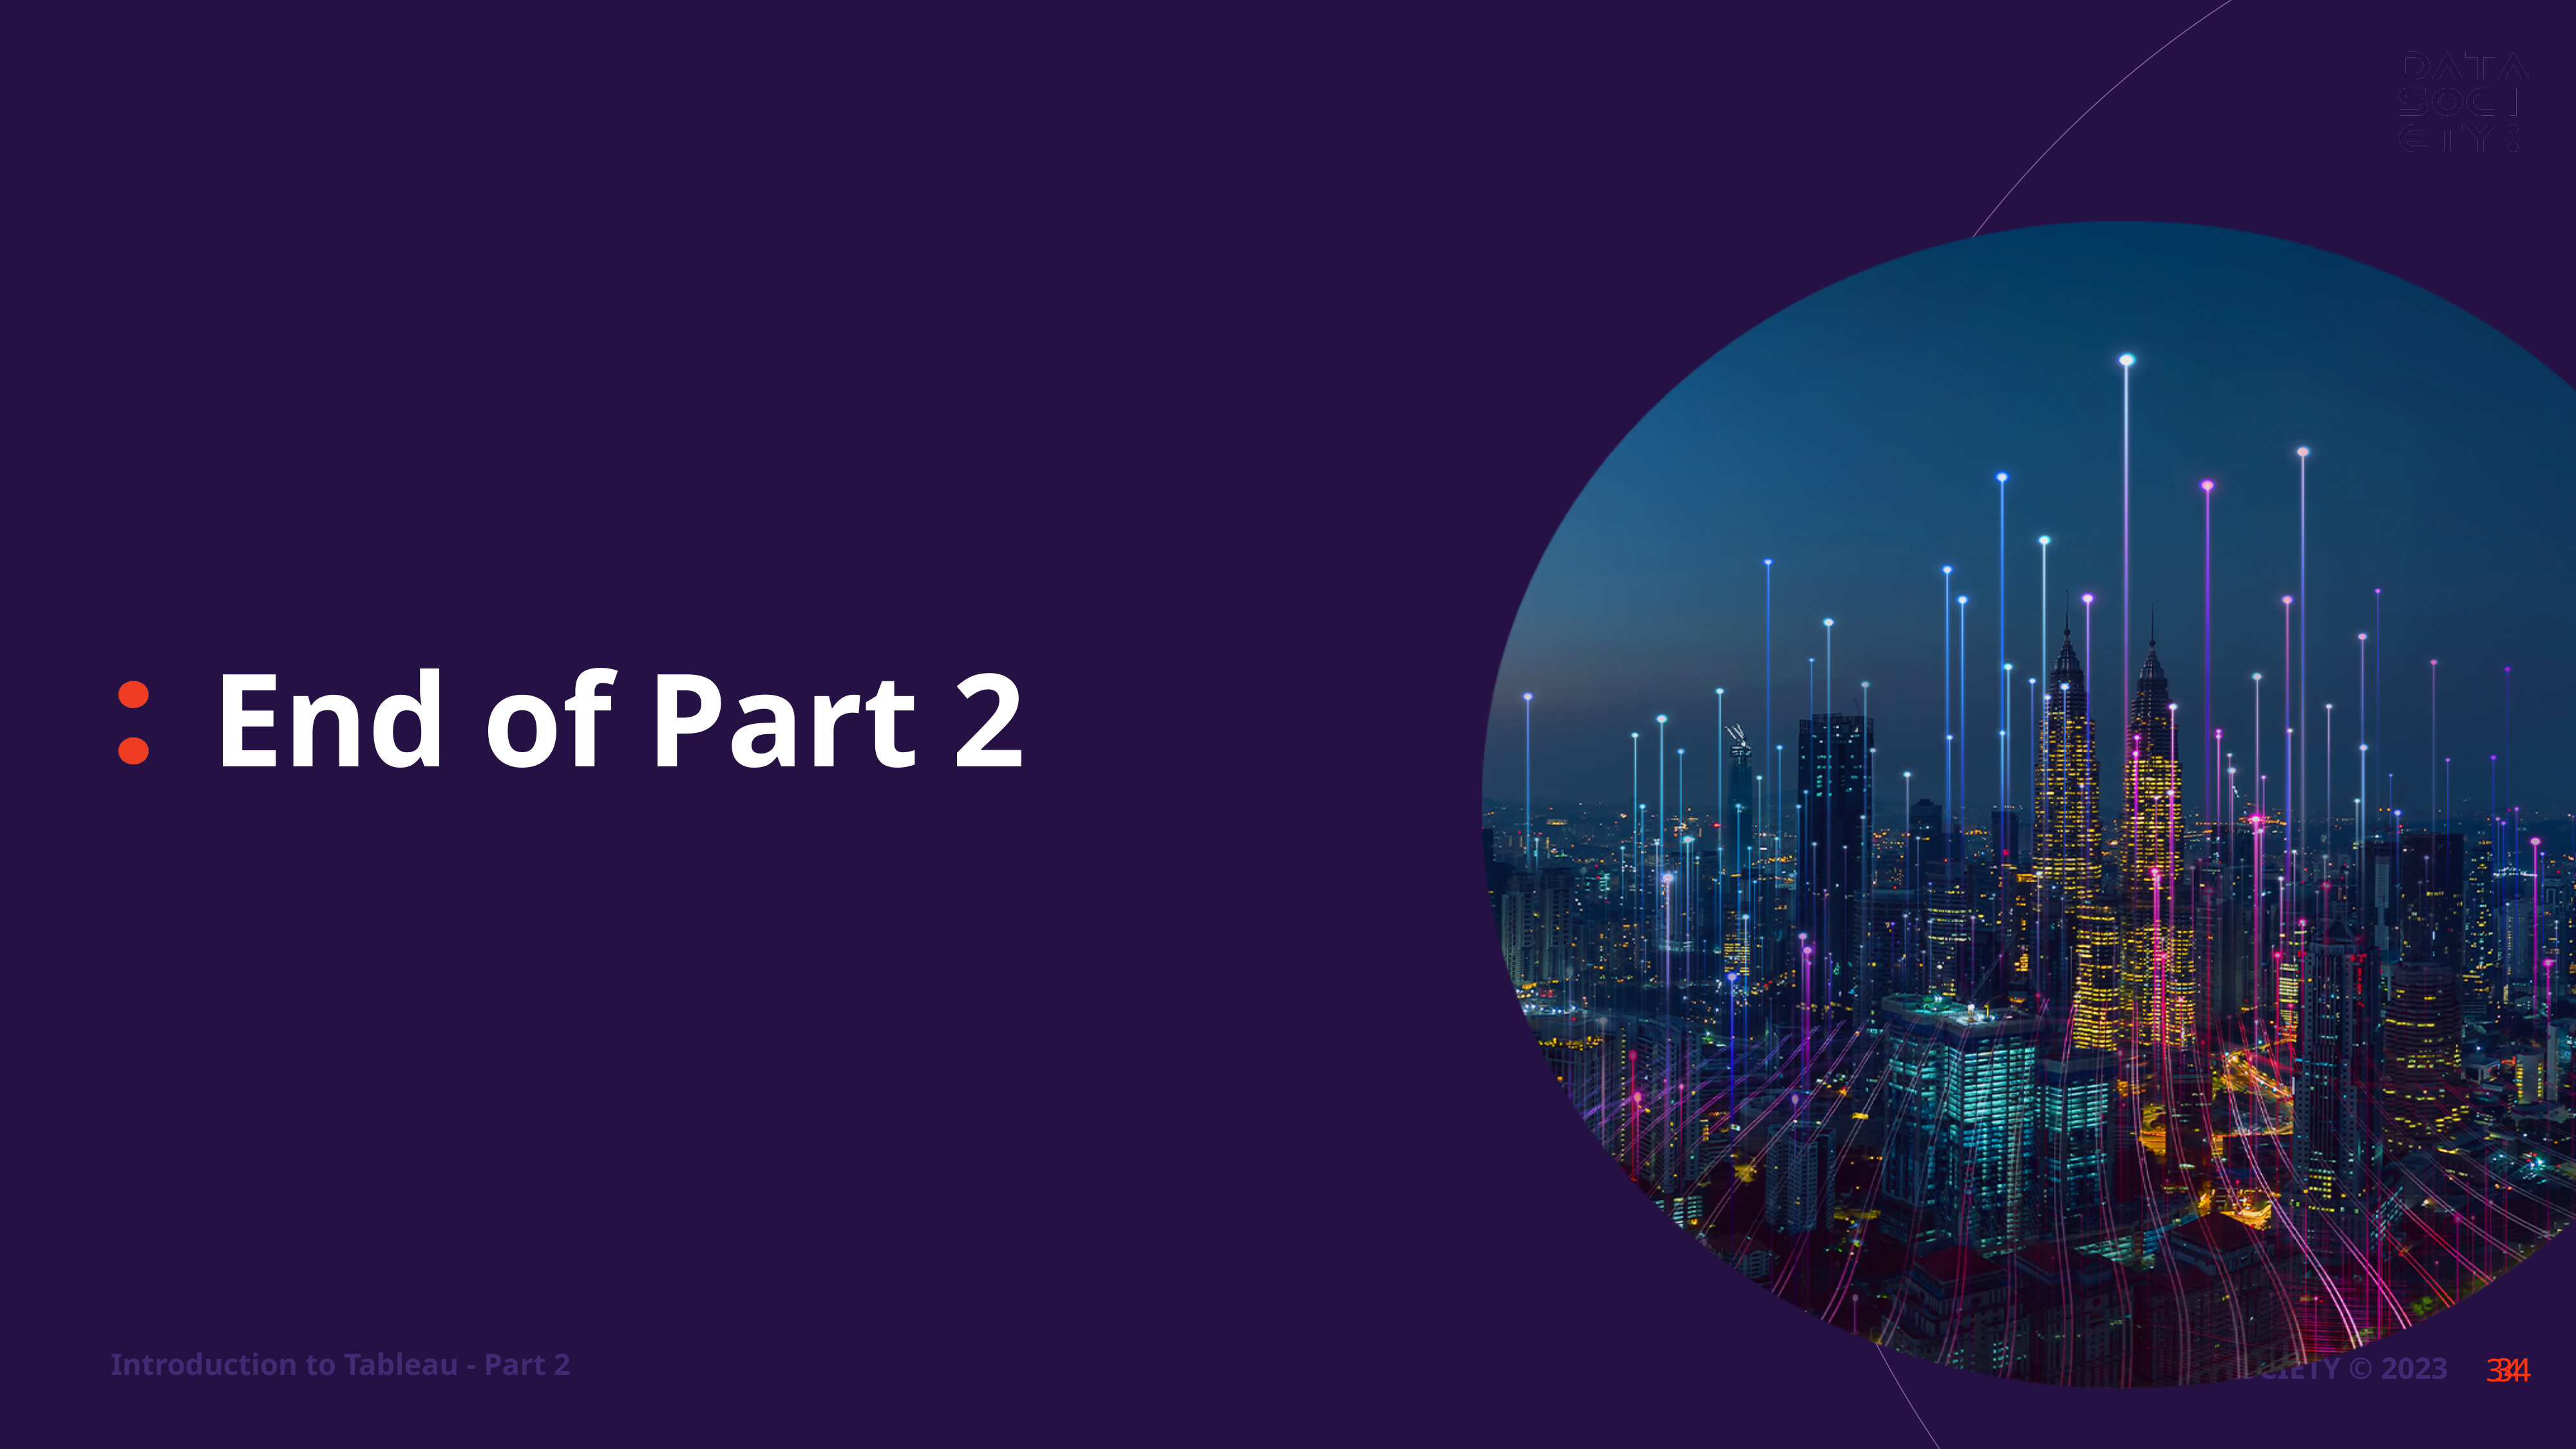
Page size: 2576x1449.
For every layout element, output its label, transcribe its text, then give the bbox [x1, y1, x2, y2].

picture [118, 681, 149, 764]
slide_number ‹#› [2387, 1331, 2542, 1413]
picture [1482, 221, 2576, 1388]
picture [2399, 52, 2529, 152]
title End of Part 2 [192, 618, 1996, 782]
